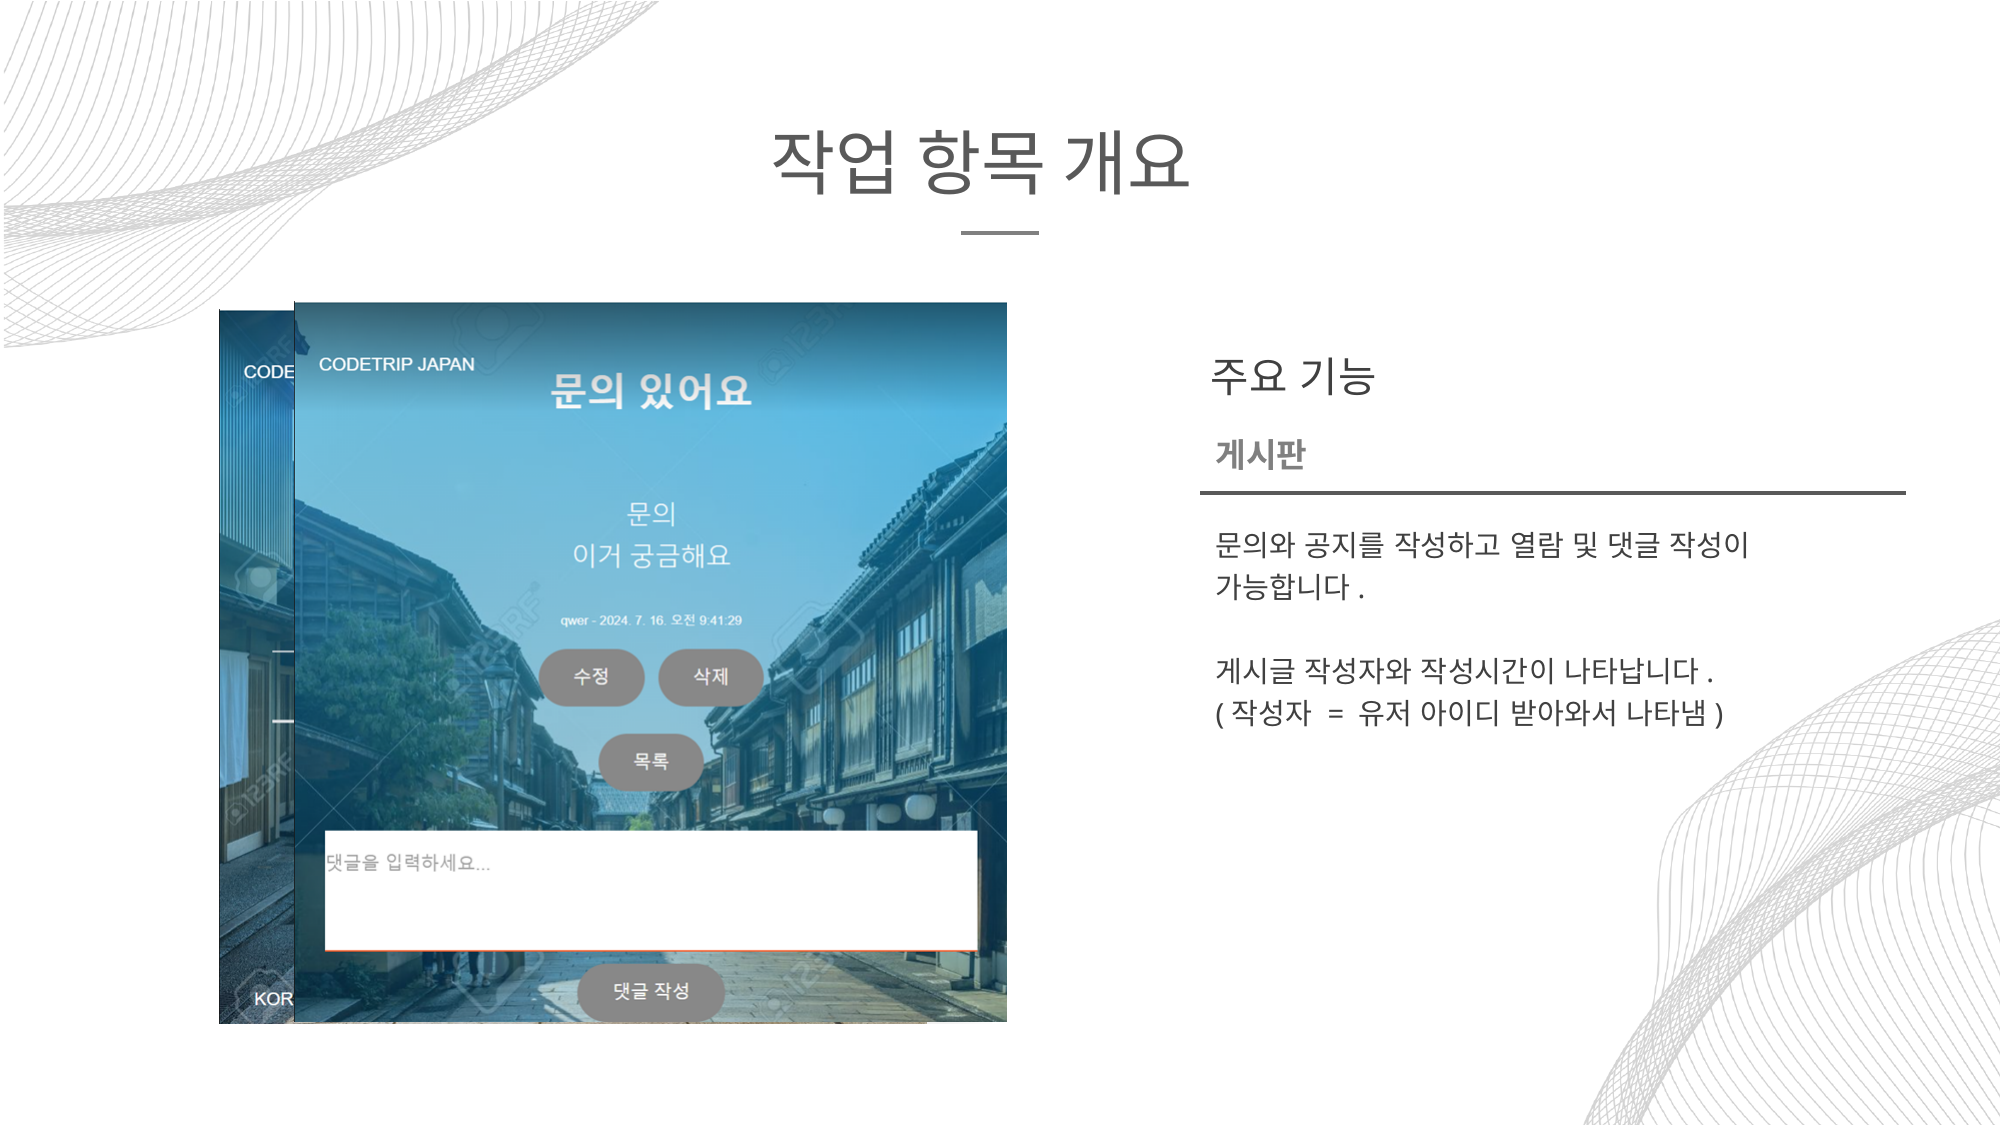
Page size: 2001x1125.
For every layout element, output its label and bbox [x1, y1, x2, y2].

text_box [118, 111, 1907, 1007]
picture [219, 301, 1007, 1024]
